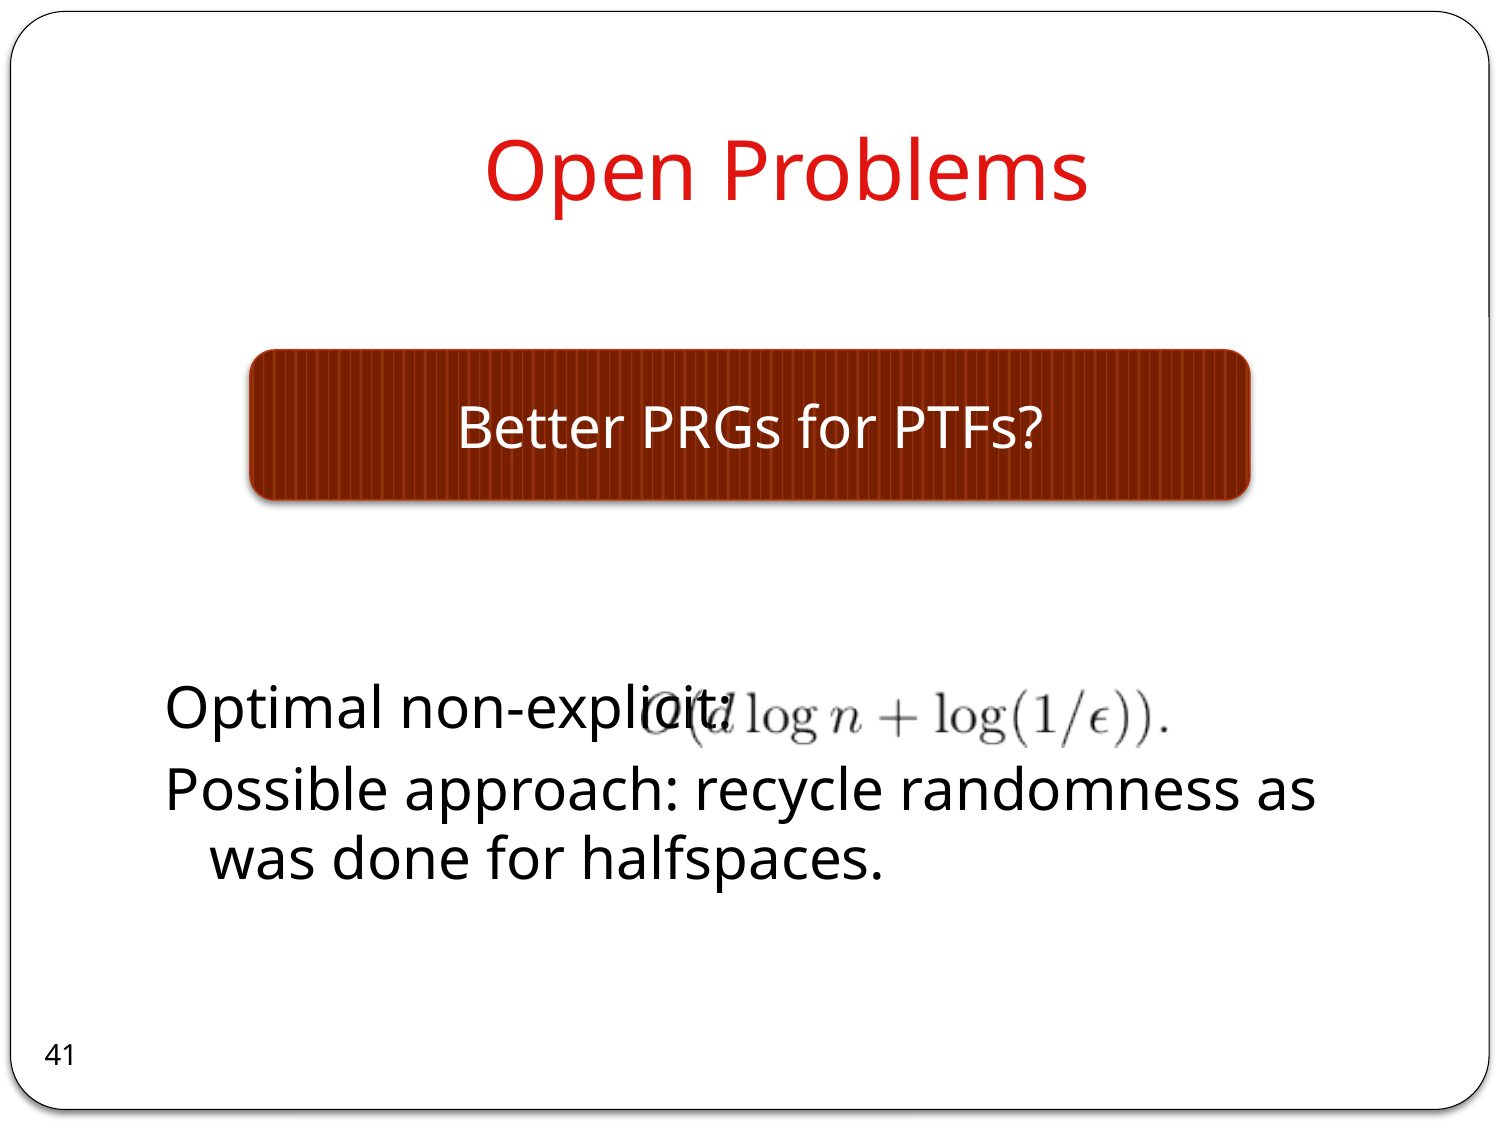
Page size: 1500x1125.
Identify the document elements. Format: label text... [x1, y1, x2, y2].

title Open Problems [150, 45, 1425, 233]
list Optimal non-explicit: Possible approach: recycle randomness as was done for halfspaces. [150, 662, 1425, 988]
picture [641, 687, 1170, 748]
slide_number 41 [23, 1018, 99, 1094]
text_box Better PRGs for PTFs? [249, 349, 1251, 501]
